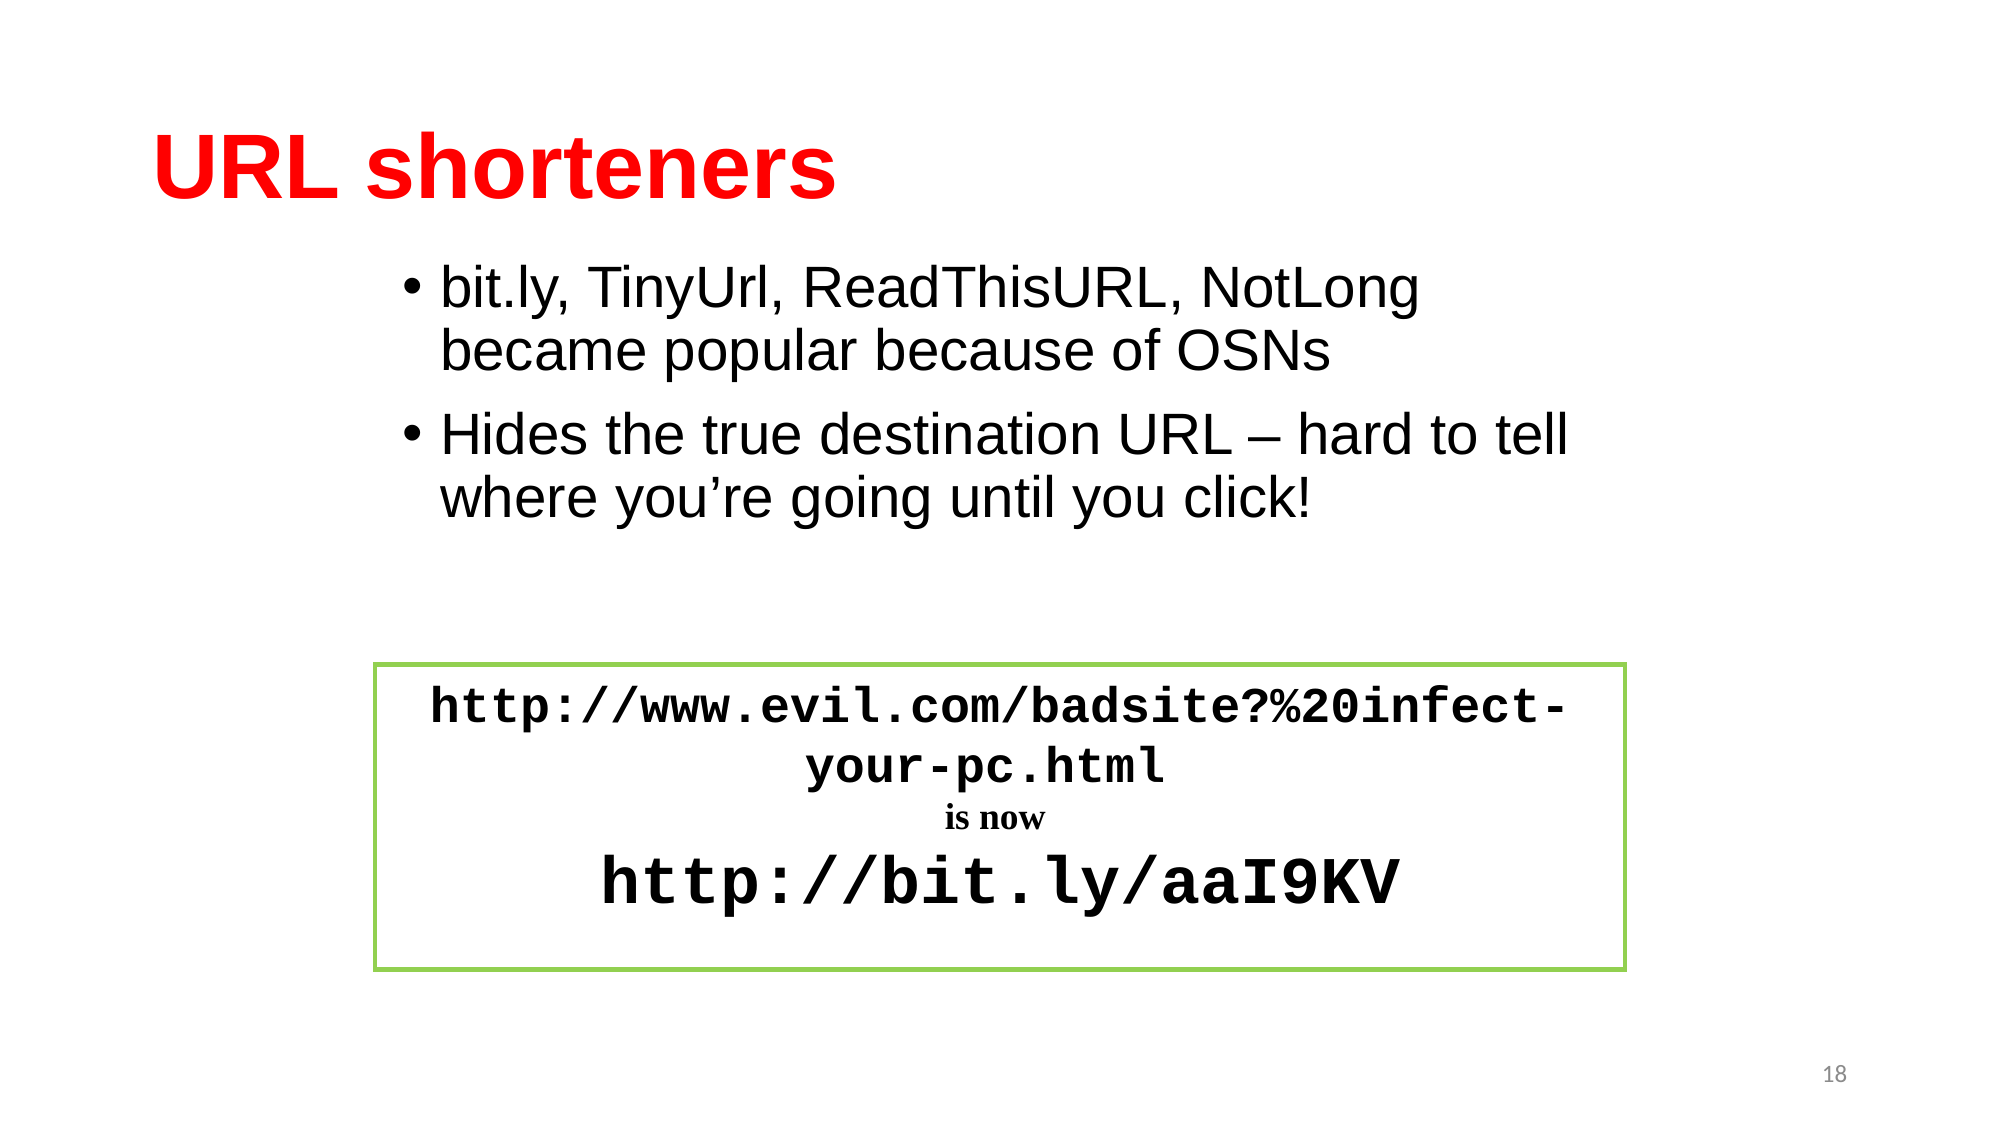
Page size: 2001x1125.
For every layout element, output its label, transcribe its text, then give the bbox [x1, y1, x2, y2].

title URL shorteners [137, 59, 1863, 278]
slide_number 18 [1412, 1042, 1863, 1103]
text_box http://www.evil.com/badsite?%20infect-your-pc.html is now http://bit.ly/aaI9KV [375, 664, 1625, 970]
list bit.ly, TinyUrl, ReadThisURL, NotLong became popular because of OSNs Hides the true destination URL – hard to tell where you’re going until you click! [387, 249, 1625, 575]
